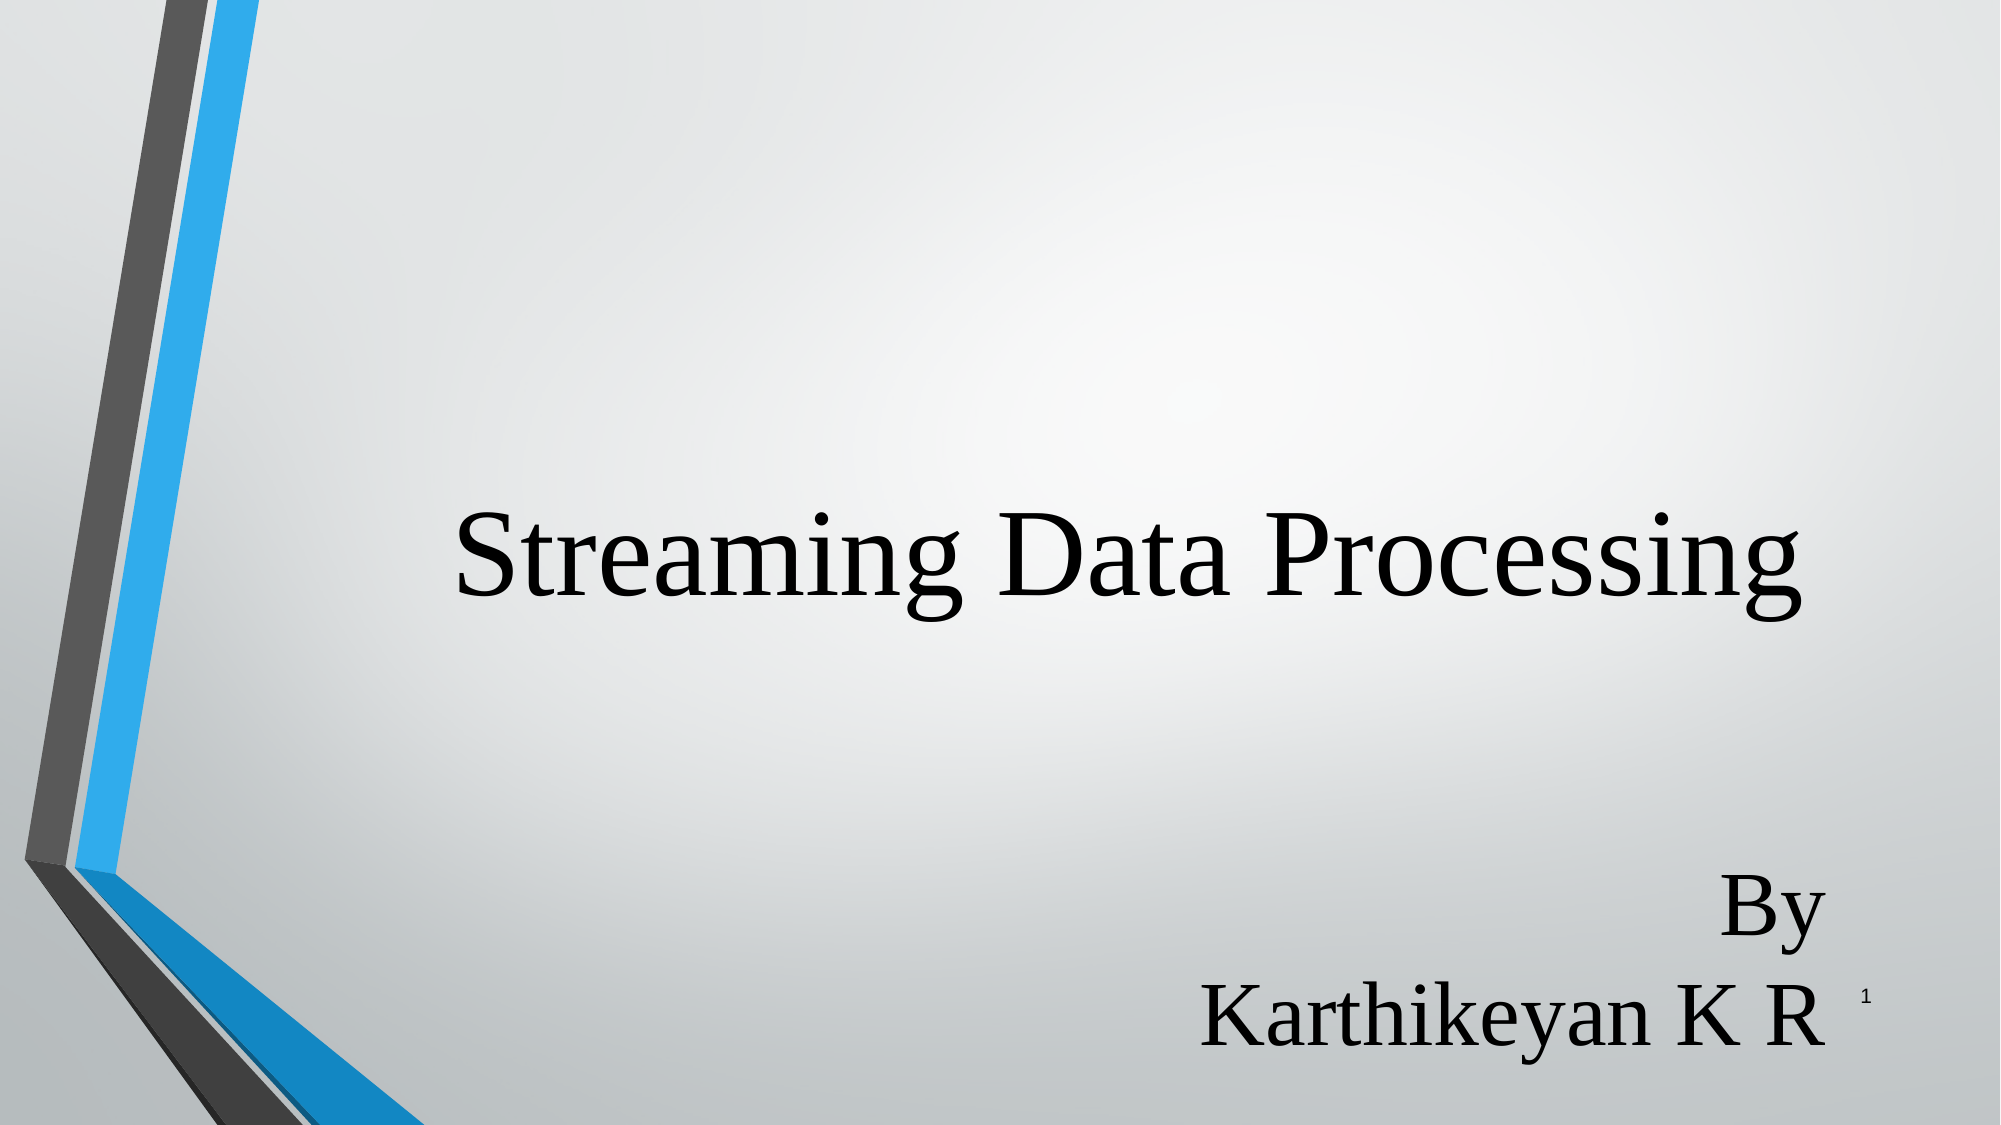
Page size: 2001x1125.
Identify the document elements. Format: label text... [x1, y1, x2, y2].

title Streaming Data Processing [306, 402, 1951, 690]
slide_number 1 [1842, 965, 1887, 1025]
text_box By Karthikeyan K R [1021, 836, 1842, 1071]
